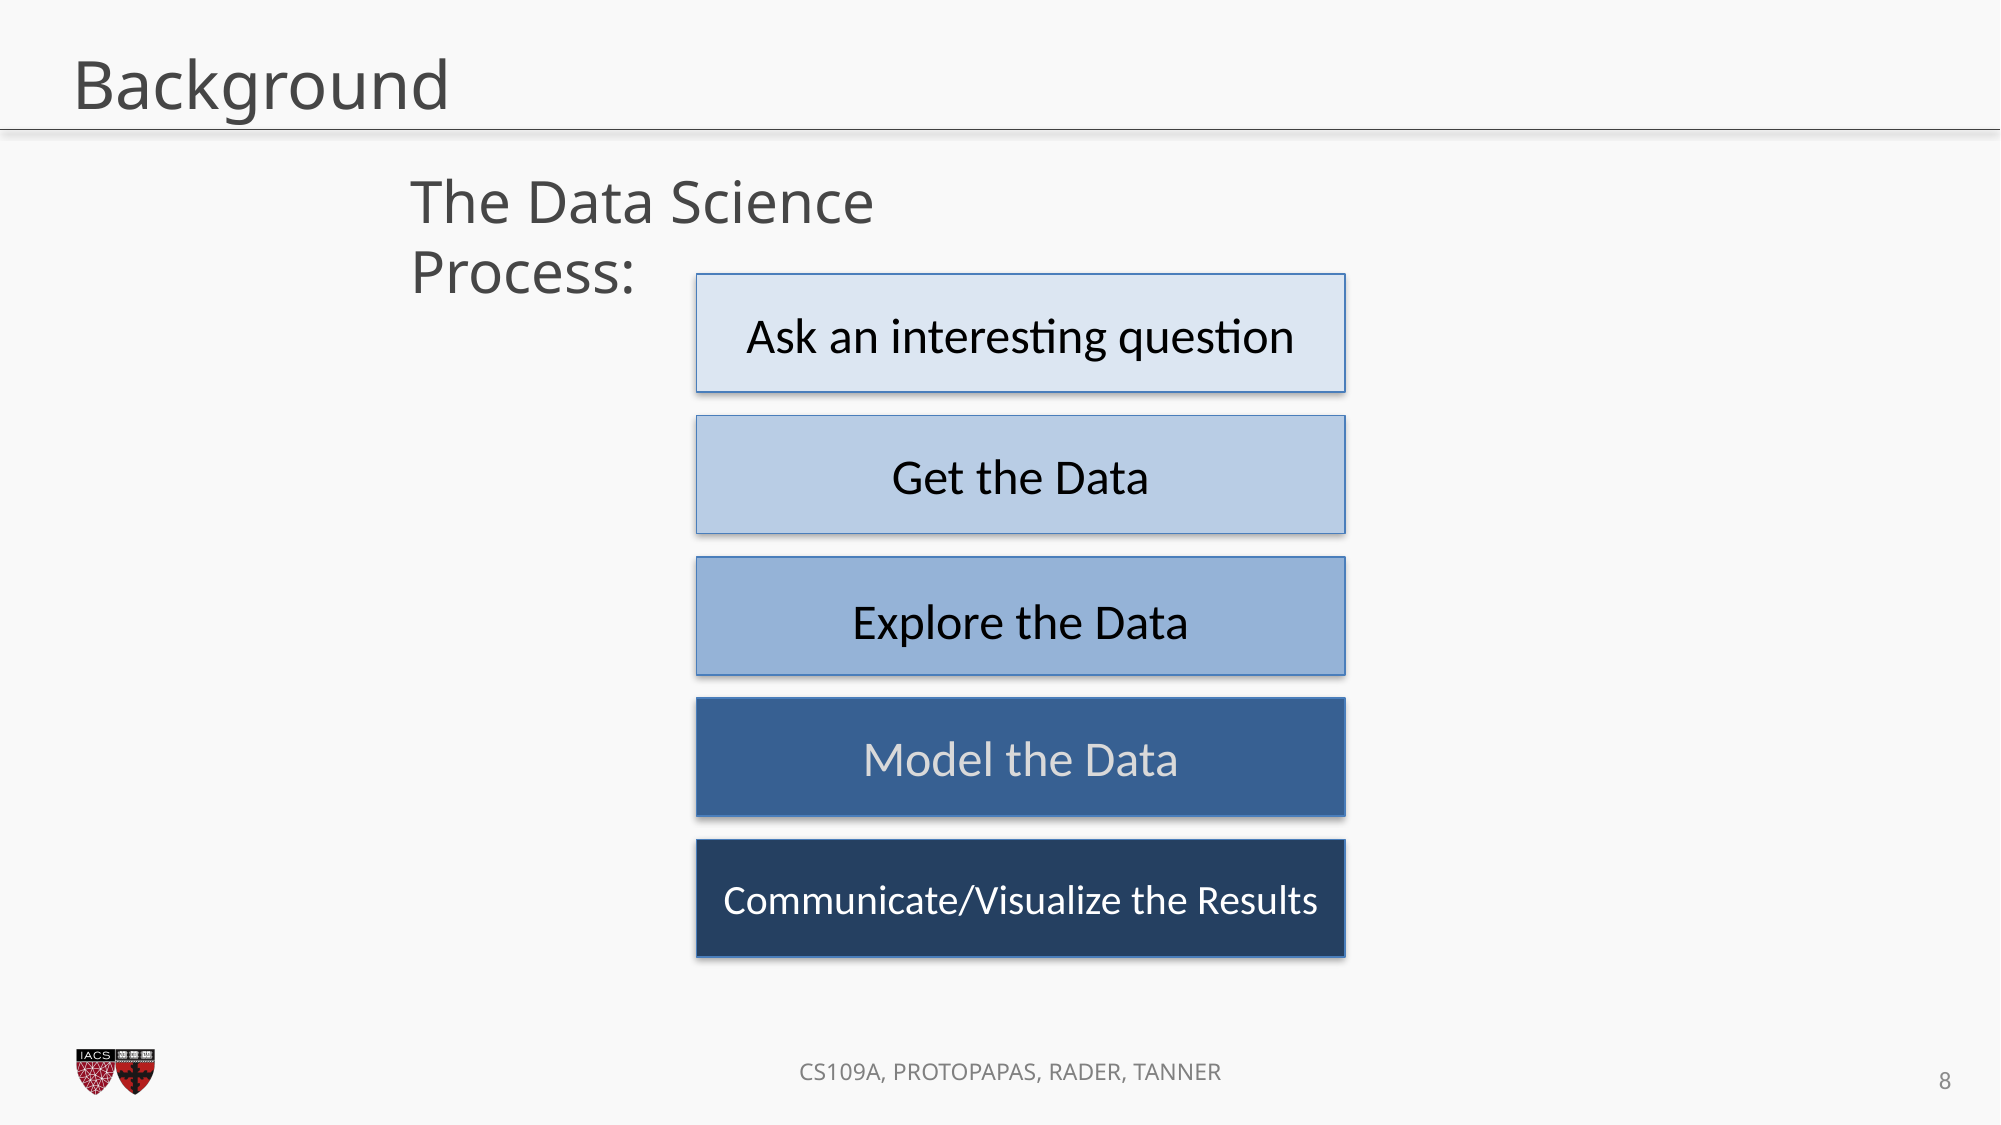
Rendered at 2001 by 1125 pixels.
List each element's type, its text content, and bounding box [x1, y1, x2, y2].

text_box [696, 697, 1346, 817]
text_box [696, 556, 1346, 676]
list The Data Science Process: [395, 157, 1122, 261]
slide_number 8 [1500, 1050, 1967, 1110]
text_box Model the Data [847, 719, 1195, 795]
text_box Communicate/Visualize the Results [708, 865, 1334, 931]
title Background [57, 35, 1943, 162]
picture [75, 1049, 155, 1095]
text_box [696, 839, 1346, 958]
text_box [696, 415, 1346, 534]
text_box Get the Data [877, 436, 1165, 512]
text_box Ask an interesting question [696, 273, 1346, 393]
text_box Explore the Data [837, 582, 1205, 657]
